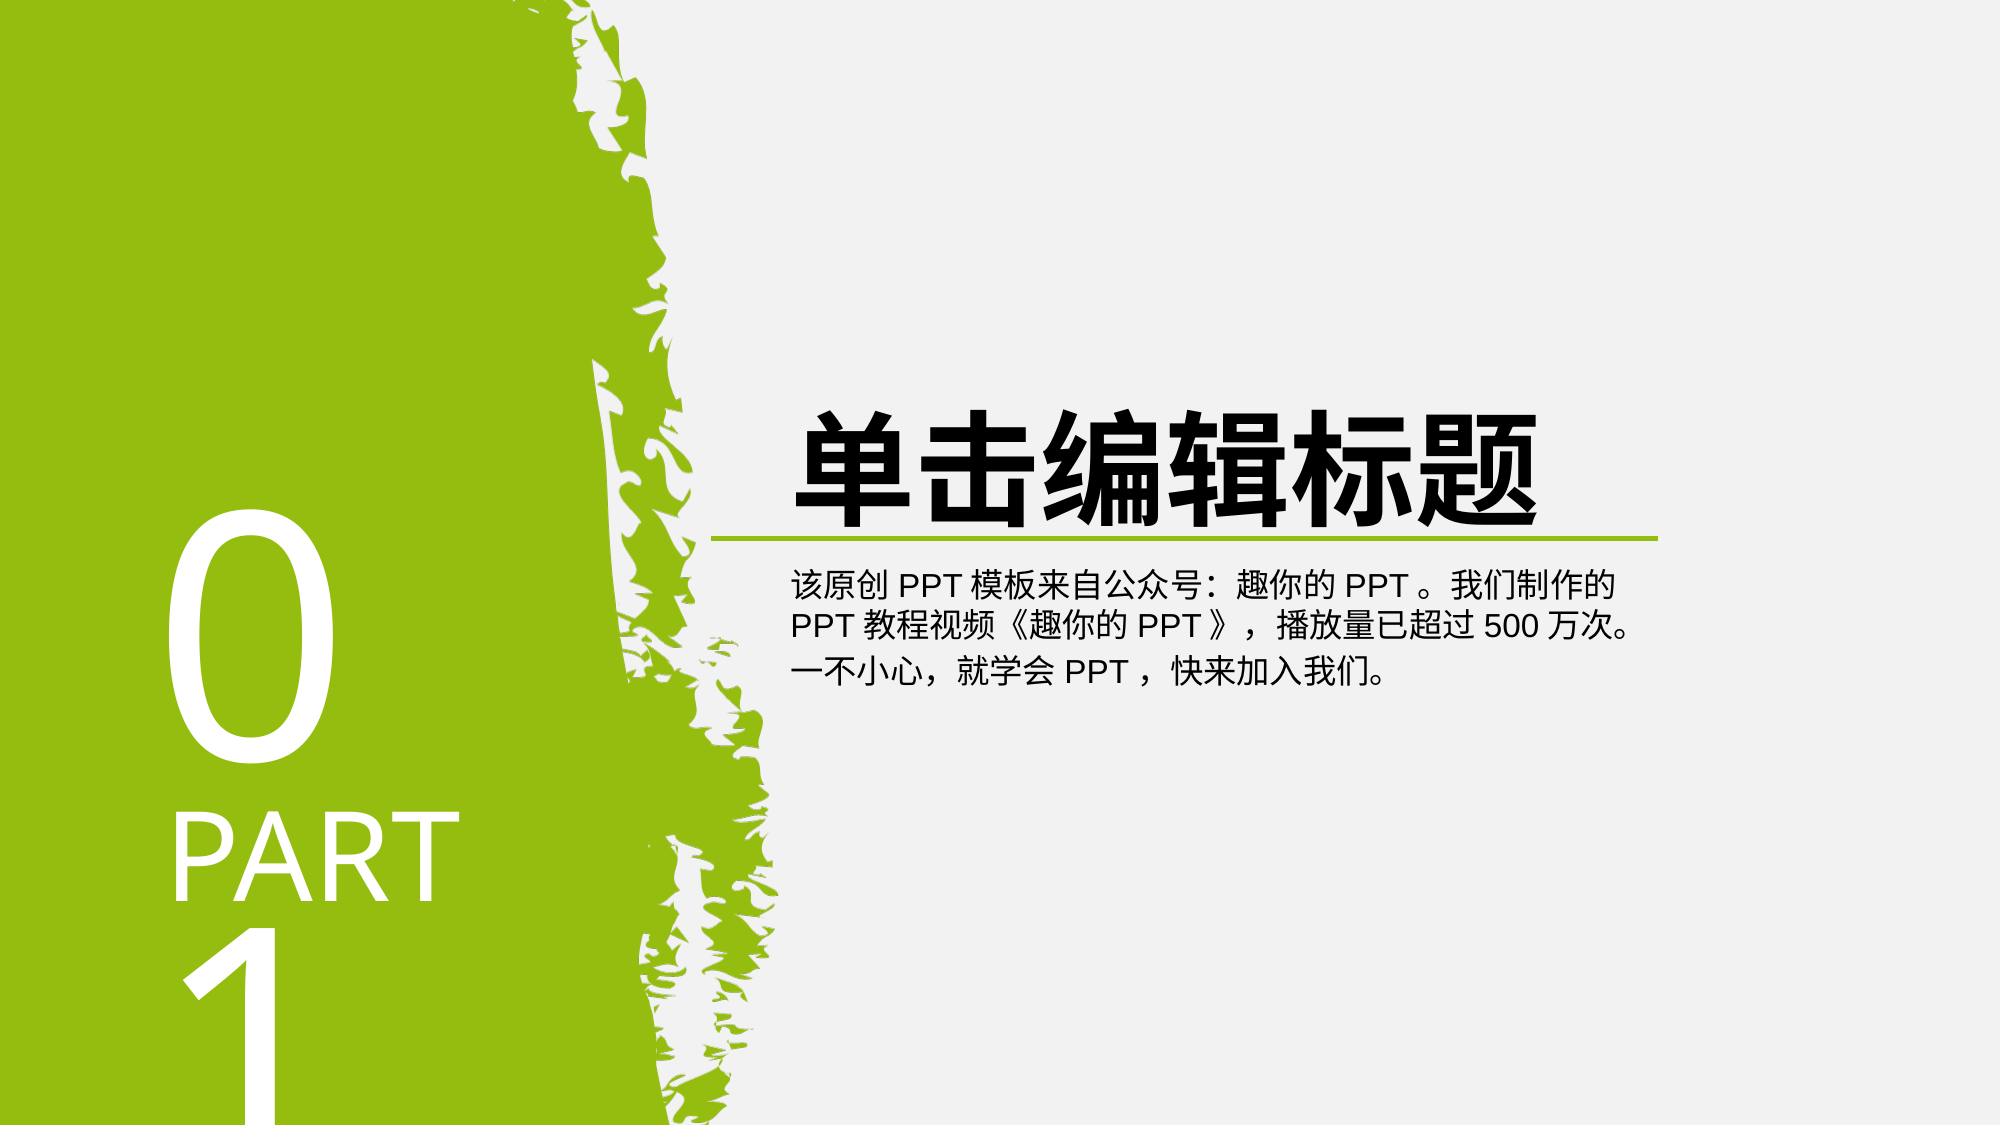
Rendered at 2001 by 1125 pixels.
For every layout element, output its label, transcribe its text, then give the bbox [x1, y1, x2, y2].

text_box 该原创PPT模板来自公众号：趣你的PPT。我们制作的PPT教程视频《趣你的PPT》，播放量已超过500万次。 一不小心，就学会PPT，快来加入我们。 [790, 564, 1626, 691]
text_box 单击编辑标题 [790, 391, 1886, 542]
picture [0, 0, 779, 1125]
